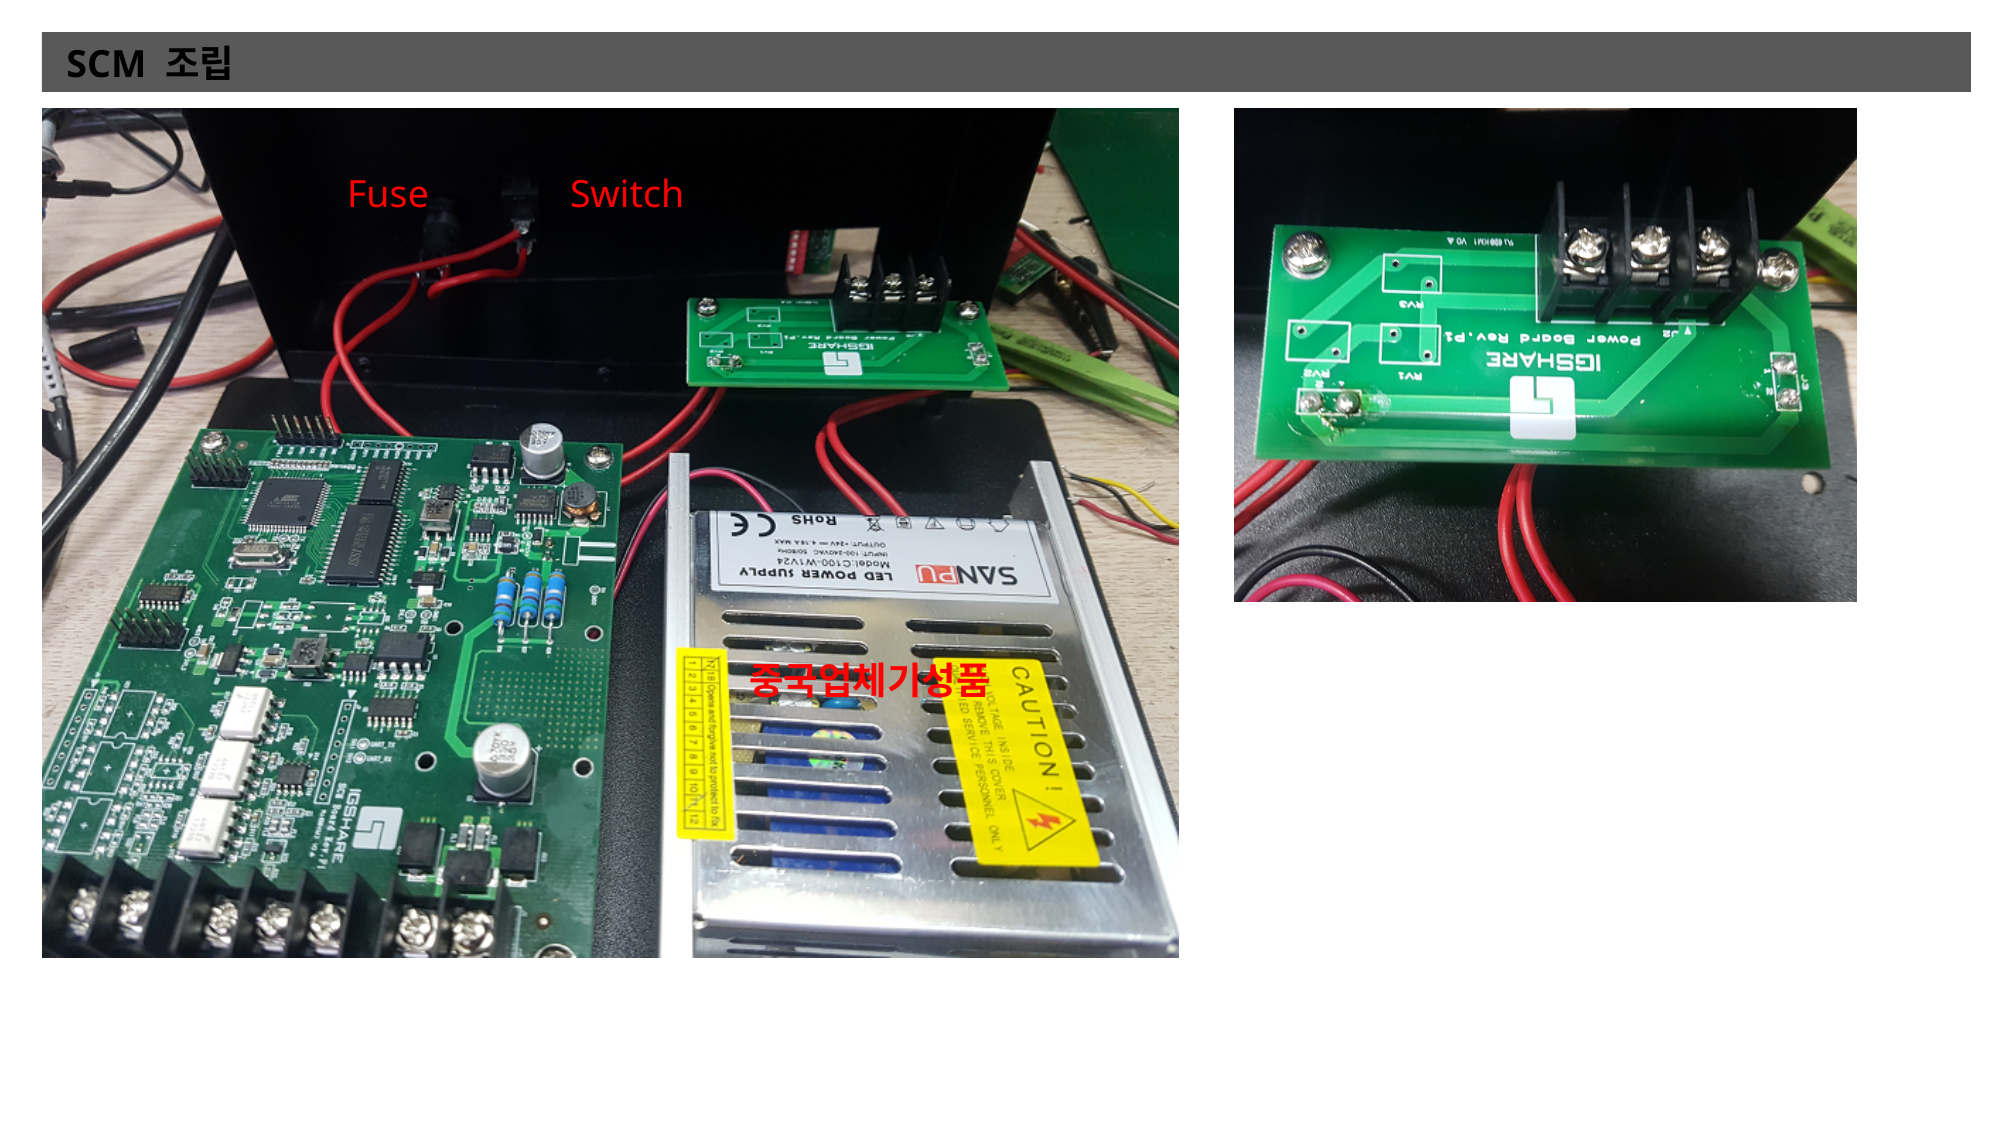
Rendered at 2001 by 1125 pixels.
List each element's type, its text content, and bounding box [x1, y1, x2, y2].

text_box SCM 조립 [41, 32, 1971, 92]
picture [41, 108, 1179, 959]
picture [1234, 108, 1857, 602]
